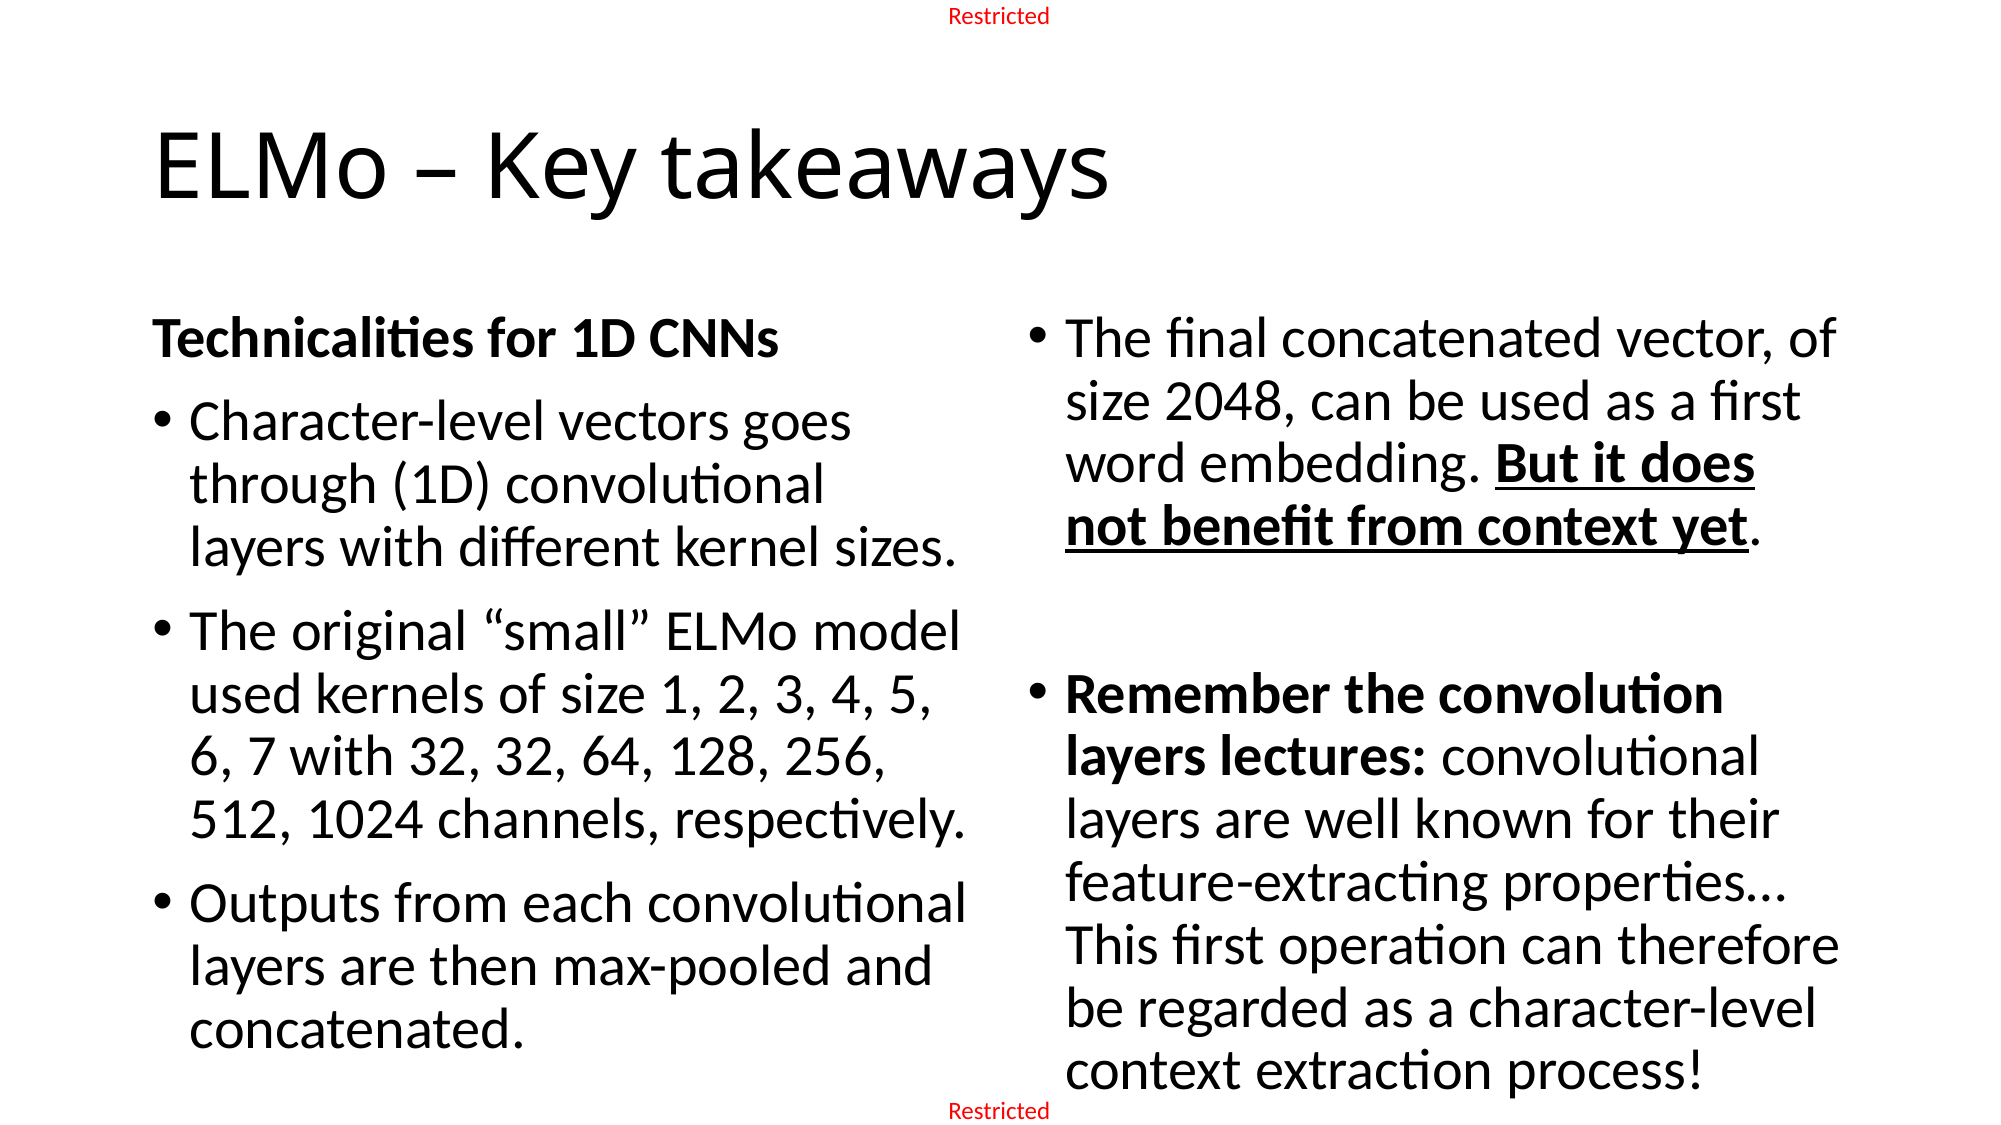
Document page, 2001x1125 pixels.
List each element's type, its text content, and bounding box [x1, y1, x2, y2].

list The final concatenated vector, of size 2048, can be used as a first word embedding. But it does not benefit from context yet. Remember the convolution layers lectures: convolutional layers are well known for their feature-extracting properties… This first operation can therefore be regarded as a character-level context extraction process! [1012, 299, 1863, 1125]
title ELMo – Key takeaways [137, 59, 1863, 278]
list Technicalities for 1D CNNs Character-level vectors goes through (1D) convolutional layers with different kernel sizes. The original “small” ELMo model used kernels of size 1, 2, 3, 4, 5, 6, 7 with 32, 32, 64, 128, 256, 512, 1024 channels, respectively. Outputs from each convolutional layers are then max-pooled and concatenated. [137, 299, 988, 1125]
